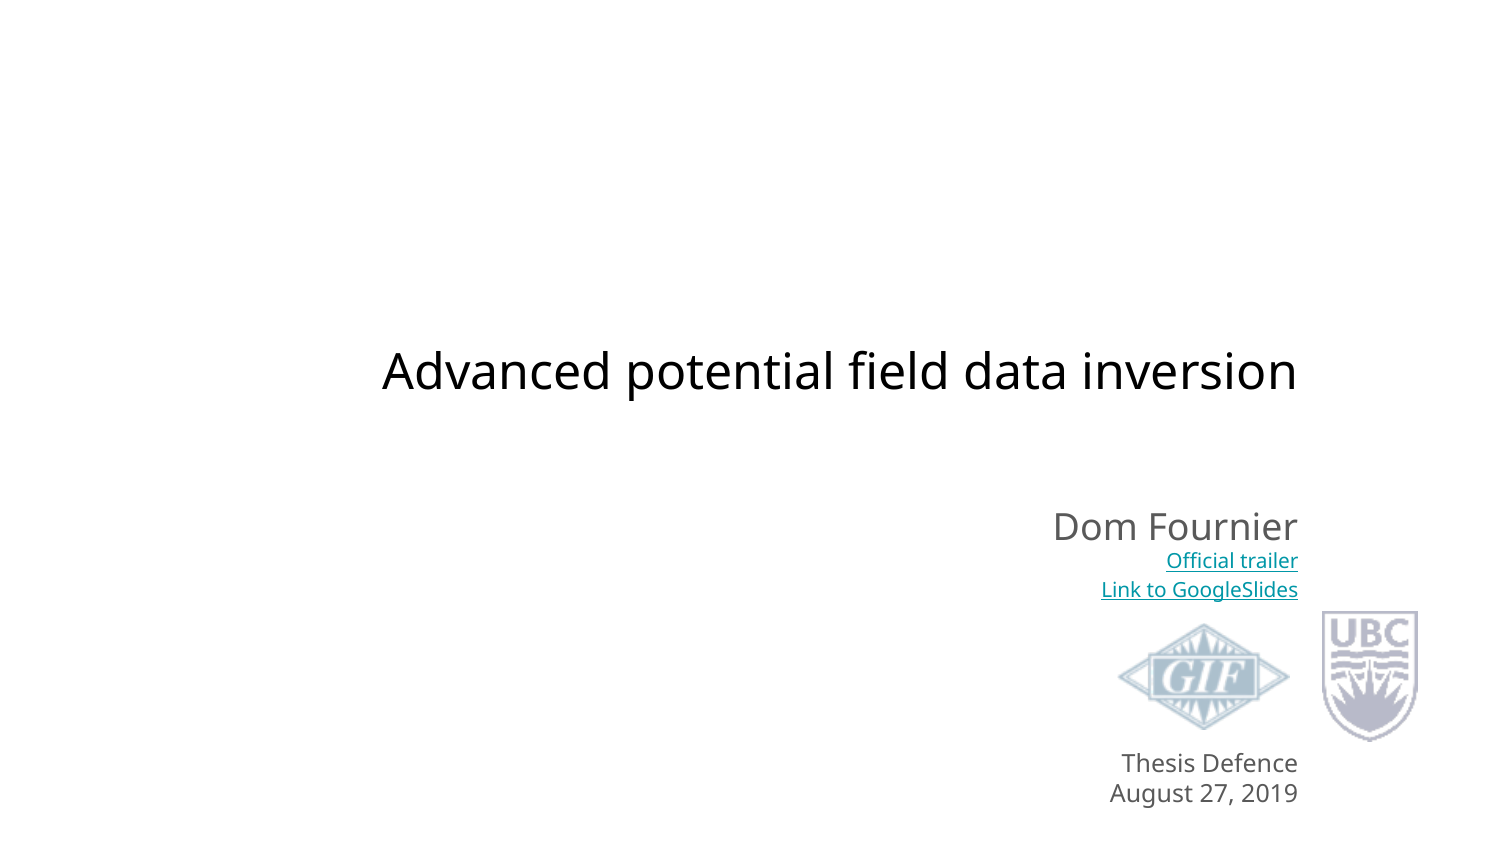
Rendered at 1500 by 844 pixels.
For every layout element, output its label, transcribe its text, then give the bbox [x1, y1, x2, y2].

subtitle Thesis Defence August 27, 2019 [186, 732, 1314, 829]
picture [1117, 623, 1290, 730]
subtitle Dom Fournier Official trailer Link to GoogleSlides [186, 487, 1314, 618]
title Advanced potential field data inversion [266, 308, 1314, 415]
picture [1322, 611, 1418, 742]
